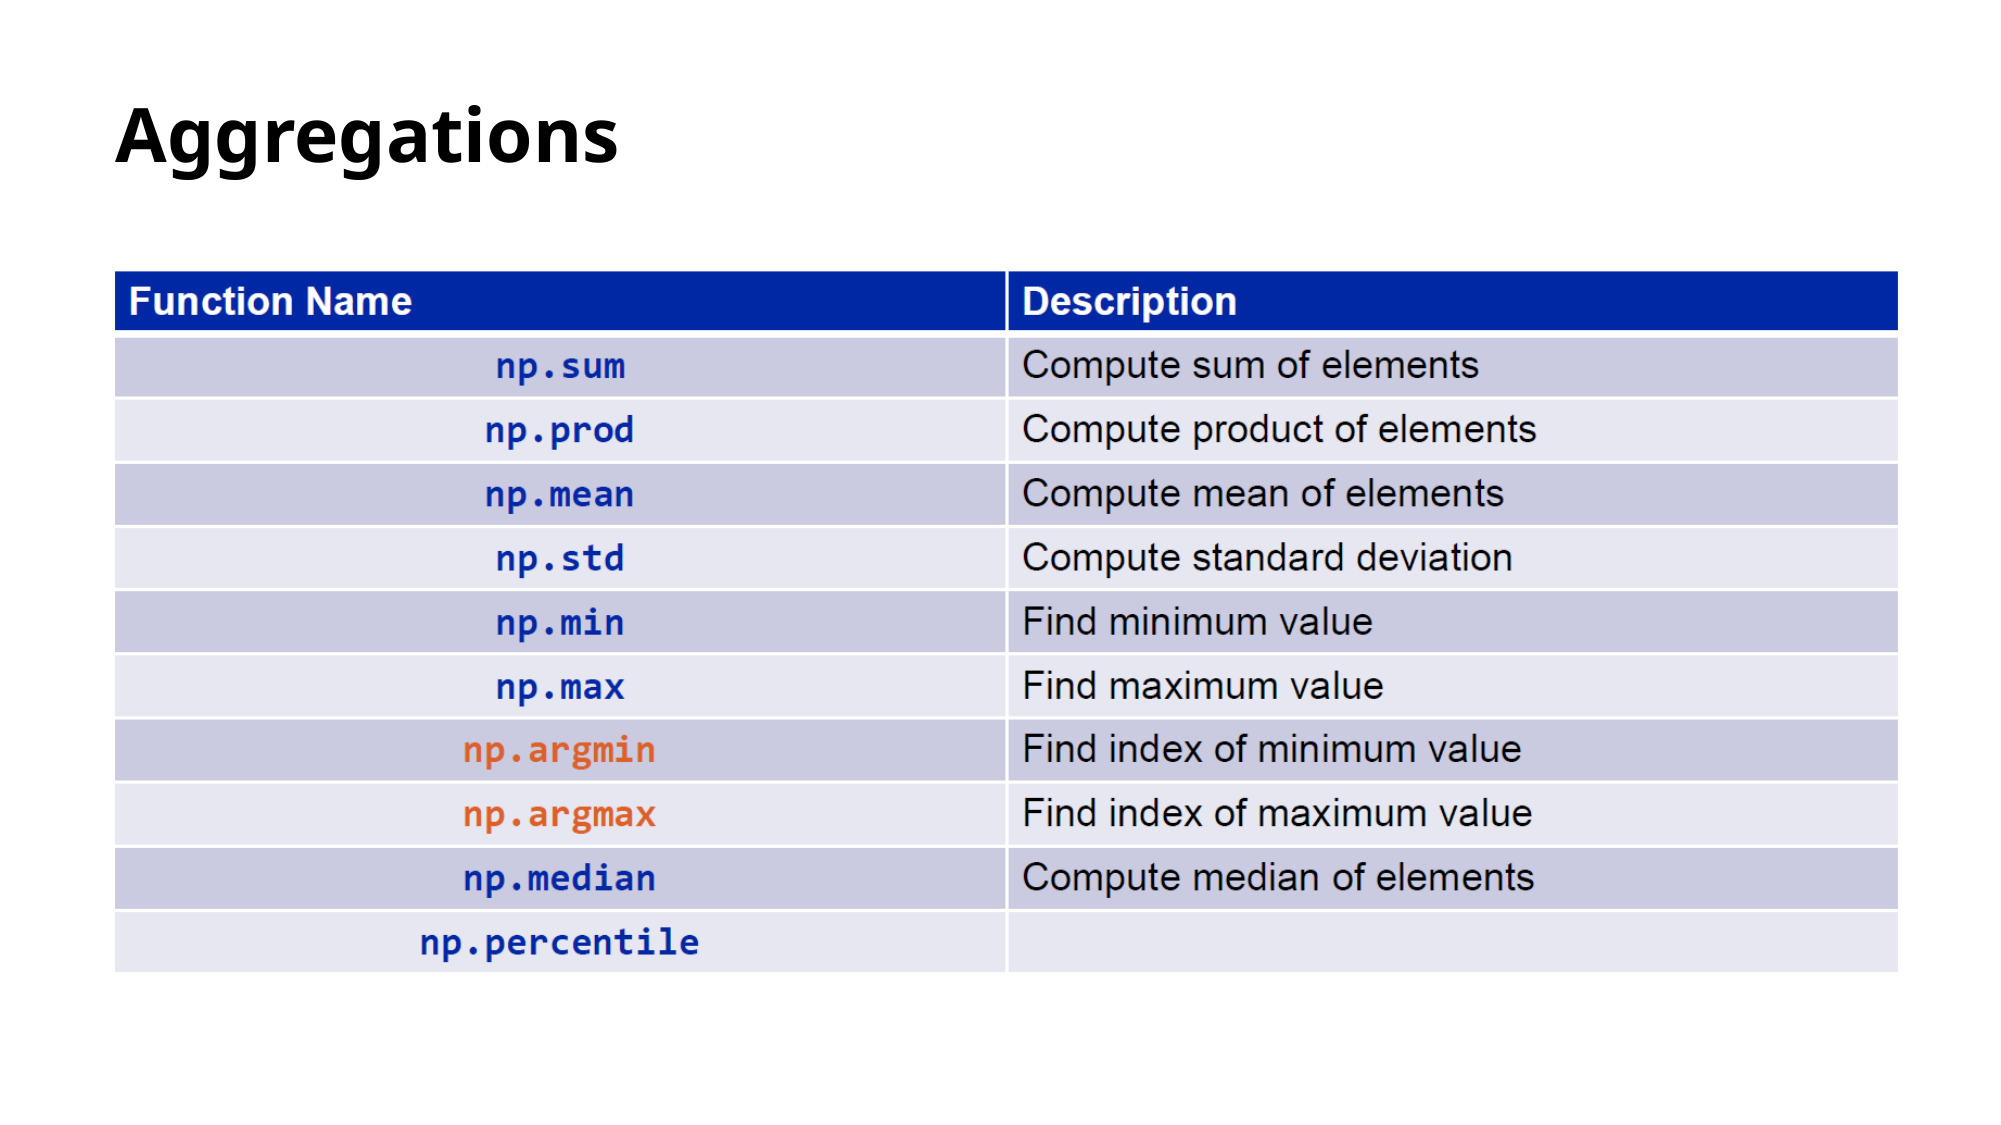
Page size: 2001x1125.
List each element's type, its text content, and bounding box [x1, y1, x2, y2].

title Aggregations [100, 90, 1849, 229]
picture [88, 229, 1911, 997]
